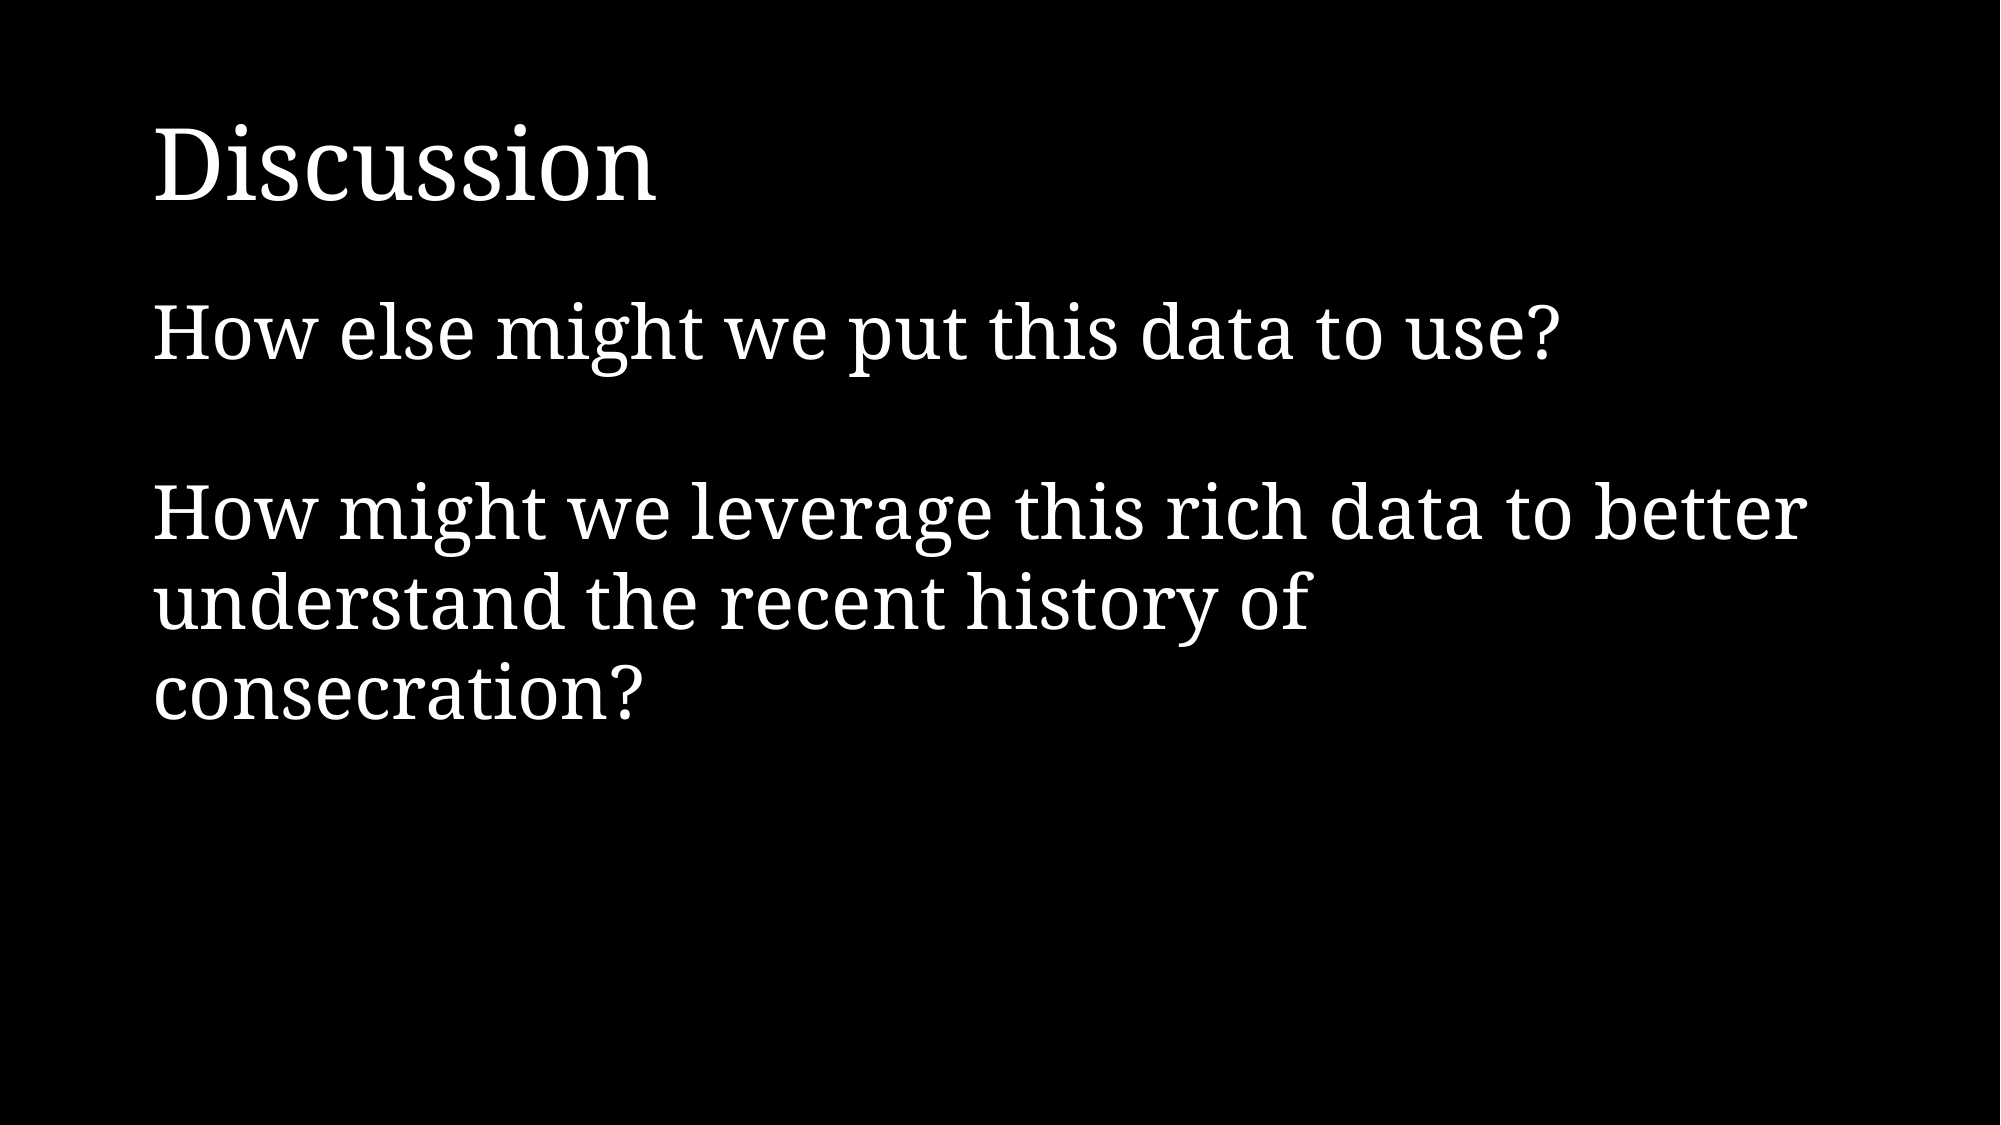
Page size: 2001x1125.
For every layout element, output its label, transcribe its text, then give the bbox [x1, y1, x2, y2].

text_box How else might we put this data to use? How might we leverage this rich data to better understand the recent history of consecration? [137, 277, 1827, 742]
title Discussion [137, 59, 1863, 278]
